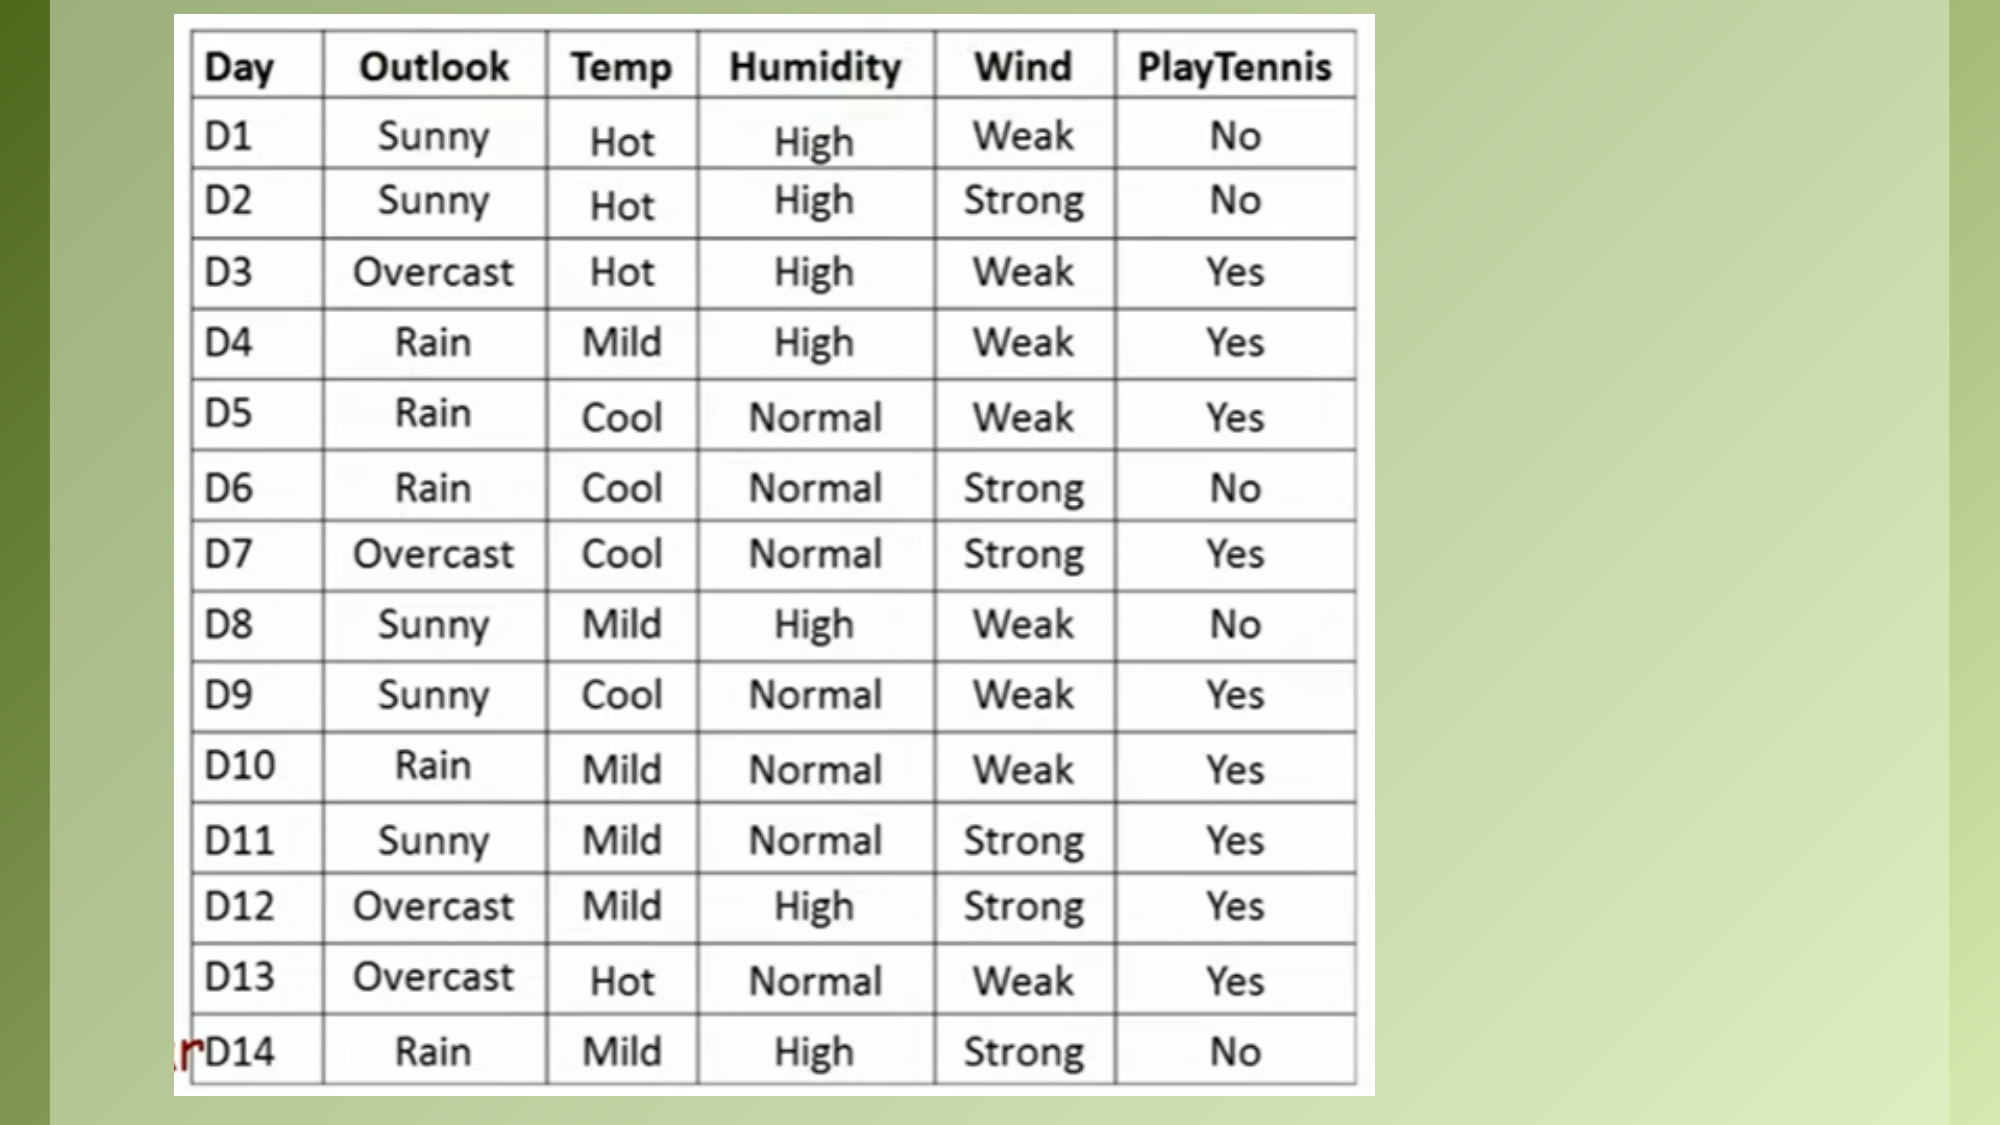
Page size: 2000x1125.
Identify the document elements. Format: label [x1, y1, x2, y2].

list [174, 14, 1375, 1096]
